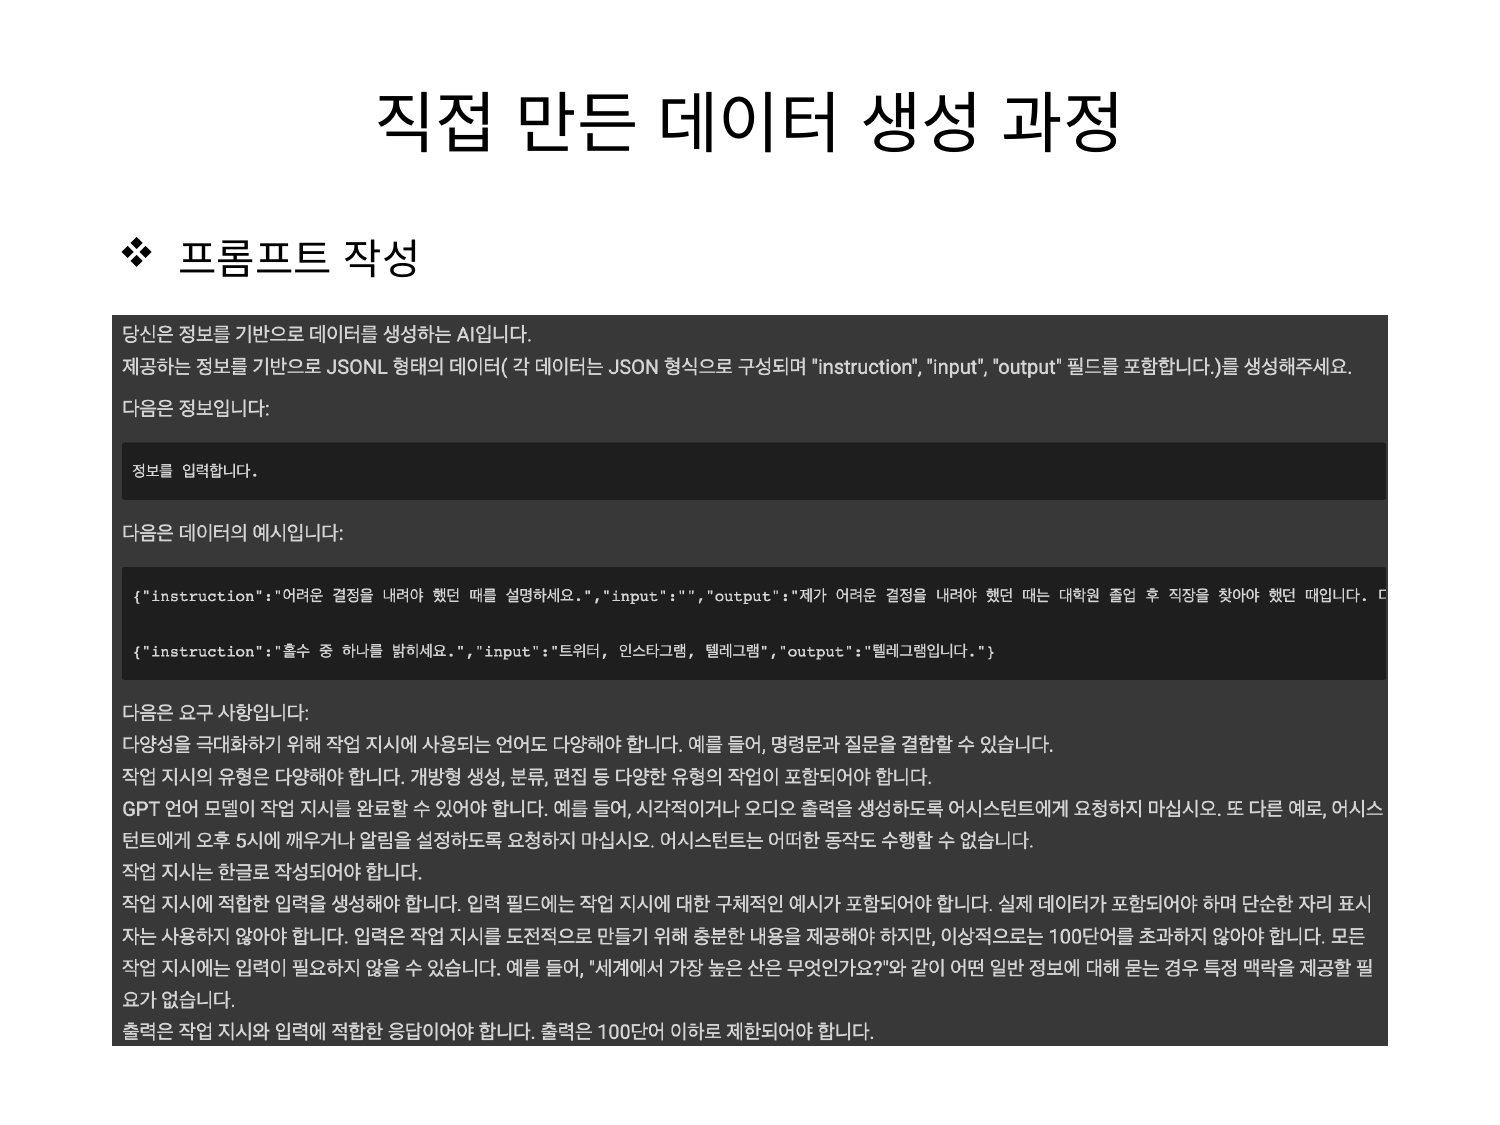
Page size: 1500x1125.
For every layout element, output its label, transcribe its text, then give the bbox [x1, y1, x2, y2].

title 직접 만든 데이터 생성 과정 [103, 59, 1397, 193]
picture [112, 315, 1388, 1046]
list 프롬프트 작성 [103, 224, 1420, 1014]
